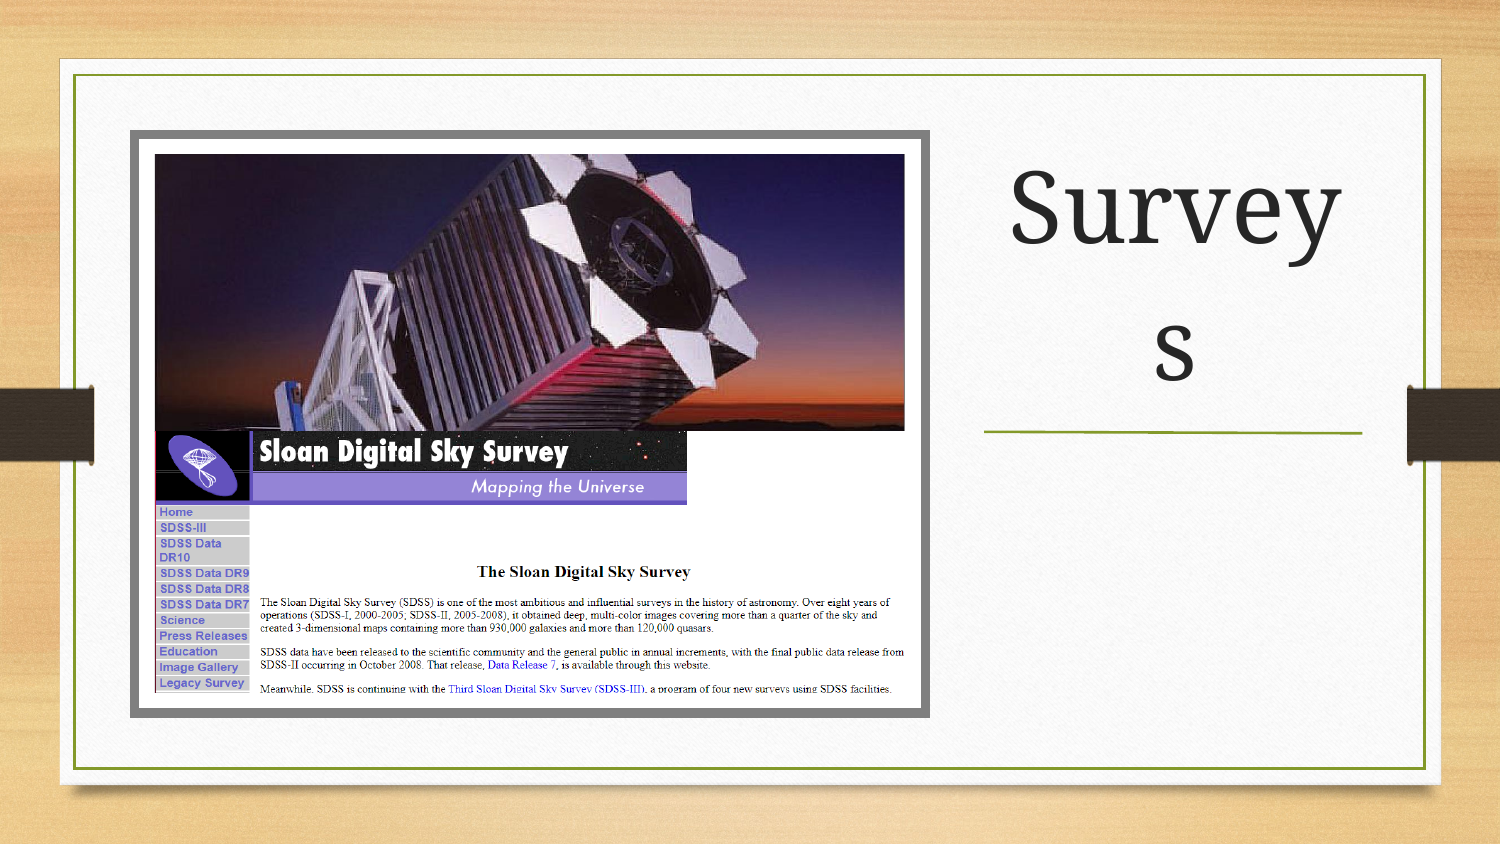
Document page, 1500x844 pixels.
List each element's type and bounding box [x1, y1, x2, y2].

picture [154, 153, 906, 693]
text_box [0, 0, 1500, 844]
